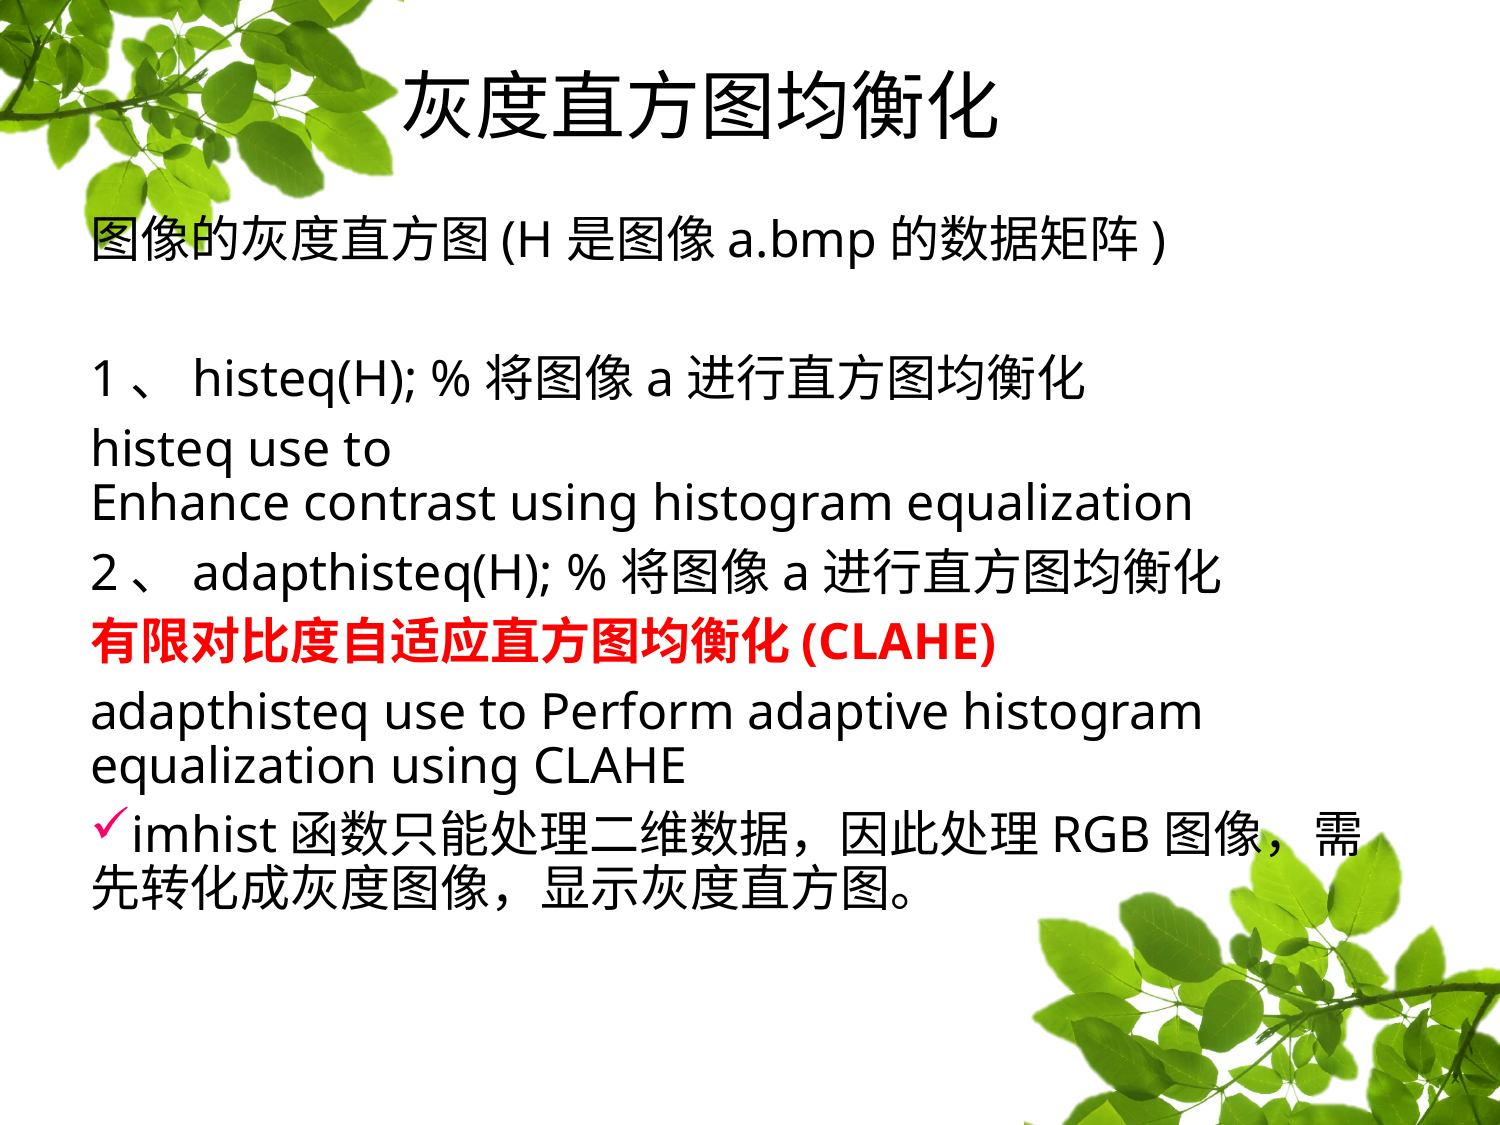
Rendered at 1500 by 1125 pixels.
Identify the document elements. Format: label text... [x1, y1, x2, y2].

picture [1023, 890, 1500, 1125]
title 灰度直方图均衡化 [385, 0, 1397, 206]
list 图像的灰度直方图(H是图像a.bmp的数据矩阵) 1、histeq(H); %将图像a进行直方图均衡化 histeq use to Enhance contrast using histogram equalization 2、adapthisteq(H); %将图像a进行直方图均衡化 有限对比度自适应直方图均衡化(CLAHE) adapthisteq use to Perform adaptive histogram equalization using CLAHE imhist函数只能处理二维数据，因此处理RGB图像，需先转化成灰度图像，显示灰度直方图。 [75, 206, 1425, 950]
picture [0, 0, 385, 253]
